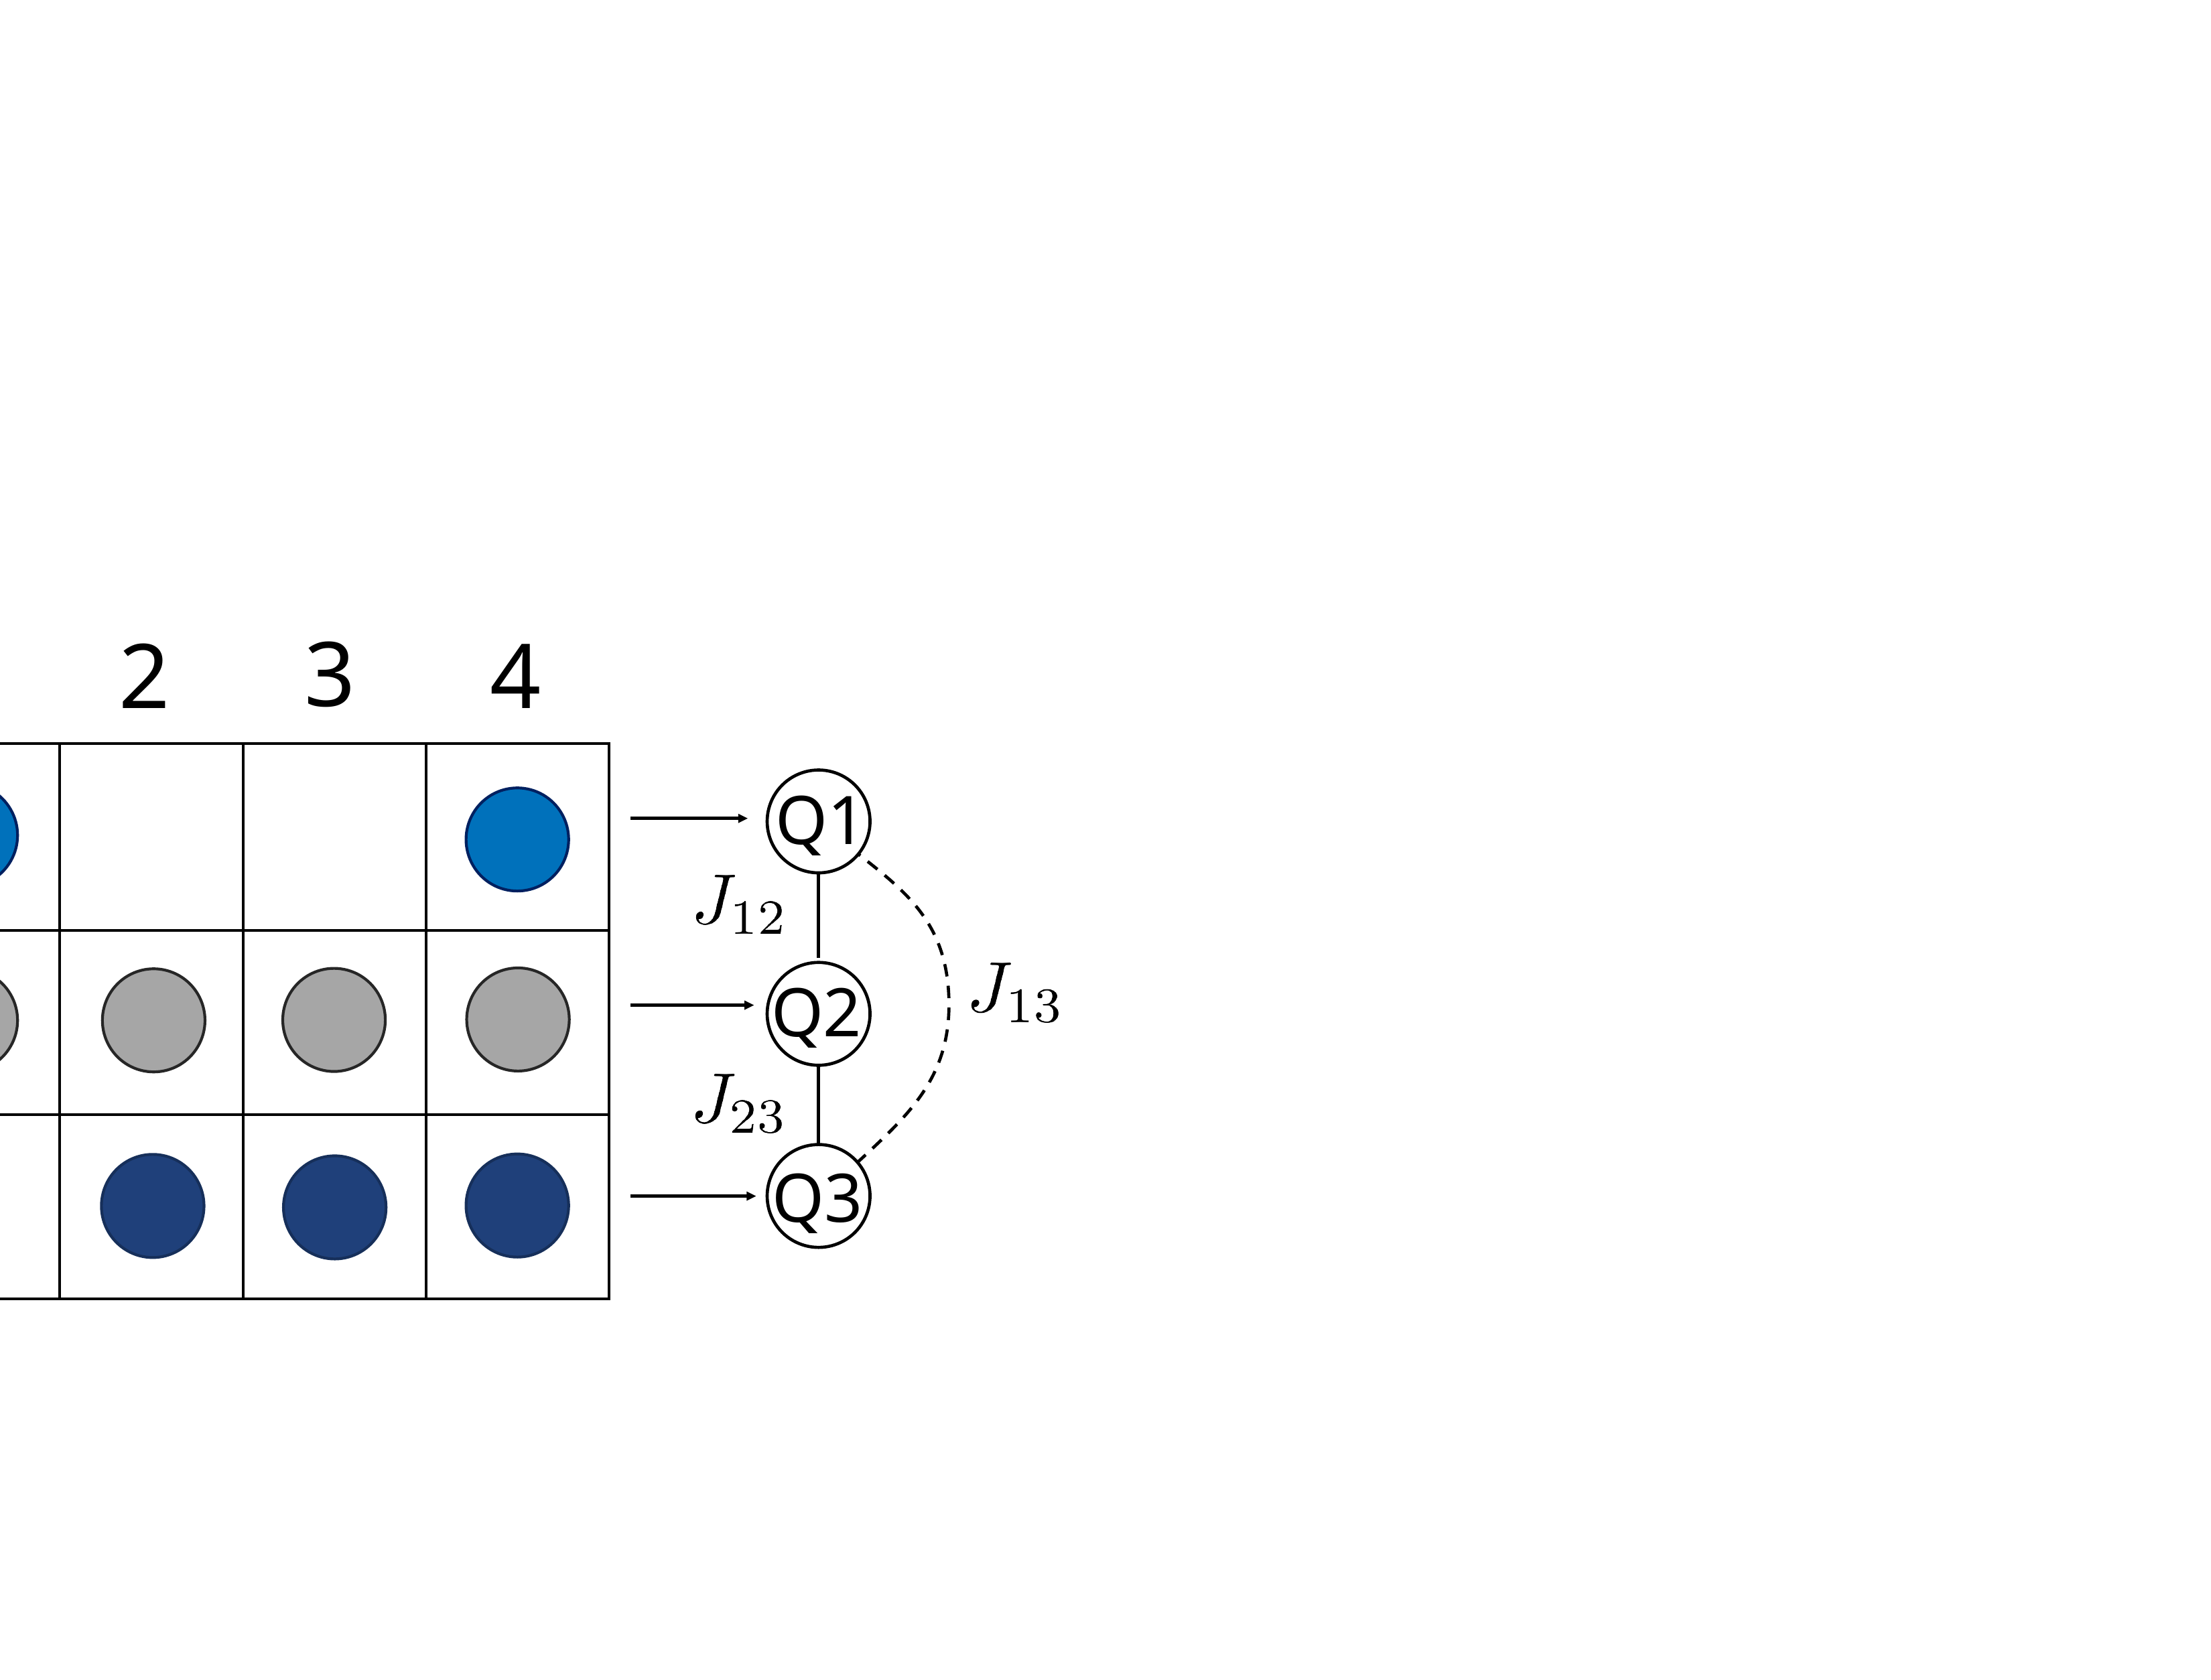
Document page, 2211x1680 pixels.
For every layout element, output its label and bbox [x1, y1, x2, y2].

text_box [817, 863, 950, 1151]
picture [695, 1074, 782, 1134]
text_box [766, 770, 871, 873]
picture [695, 875, 782, 934]
picture [971, 963, 1059, 1023]
text_box [766, 962, 870, 1066]
text_box [0, 610, 610, 1301]
text_box [766, 1144, 870, 1248]
